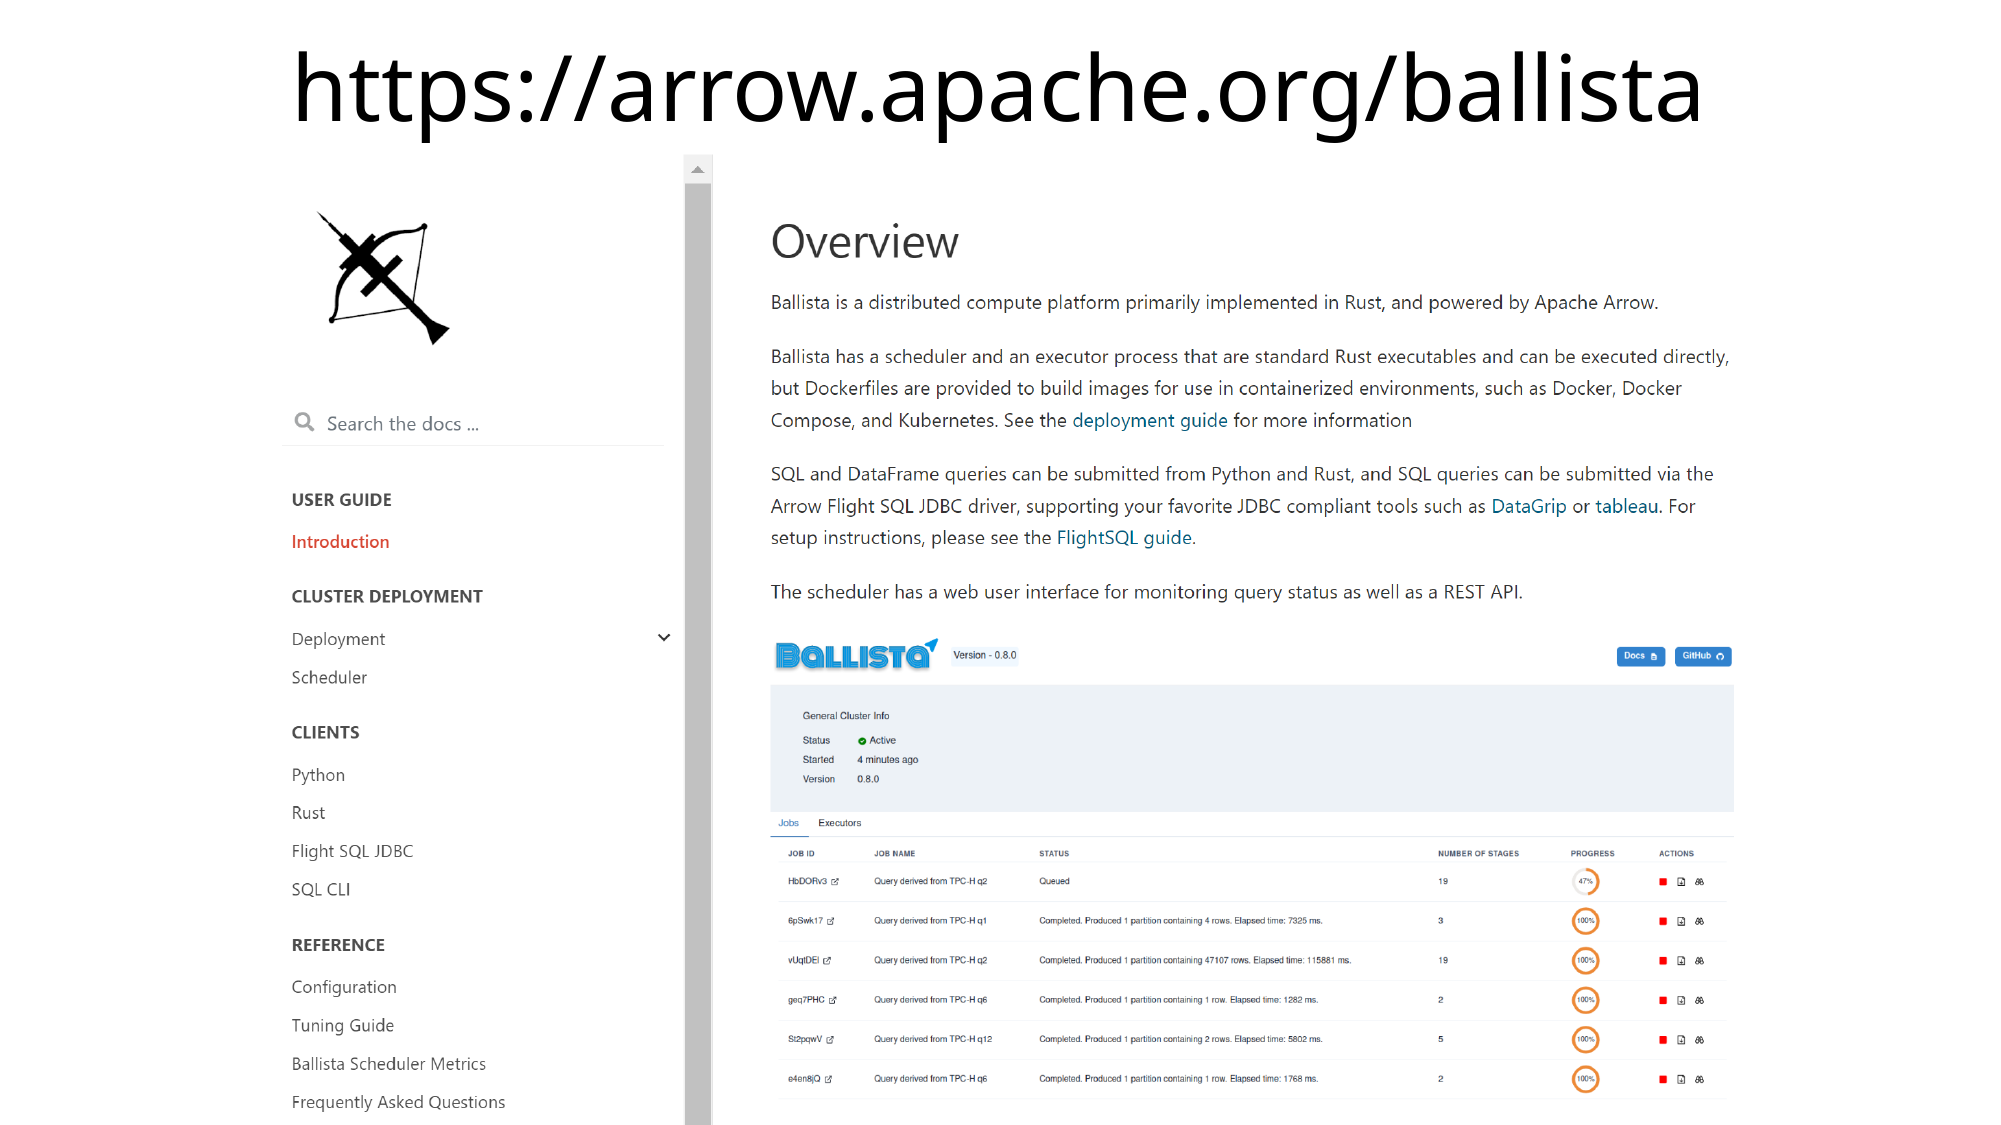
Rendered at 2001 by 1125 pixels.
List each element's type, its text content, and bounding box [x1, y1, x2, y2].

title https://arrow.apache.org/ballista [137, 19, 1863, 164]
picture [264, 146, 1740, 1125]
